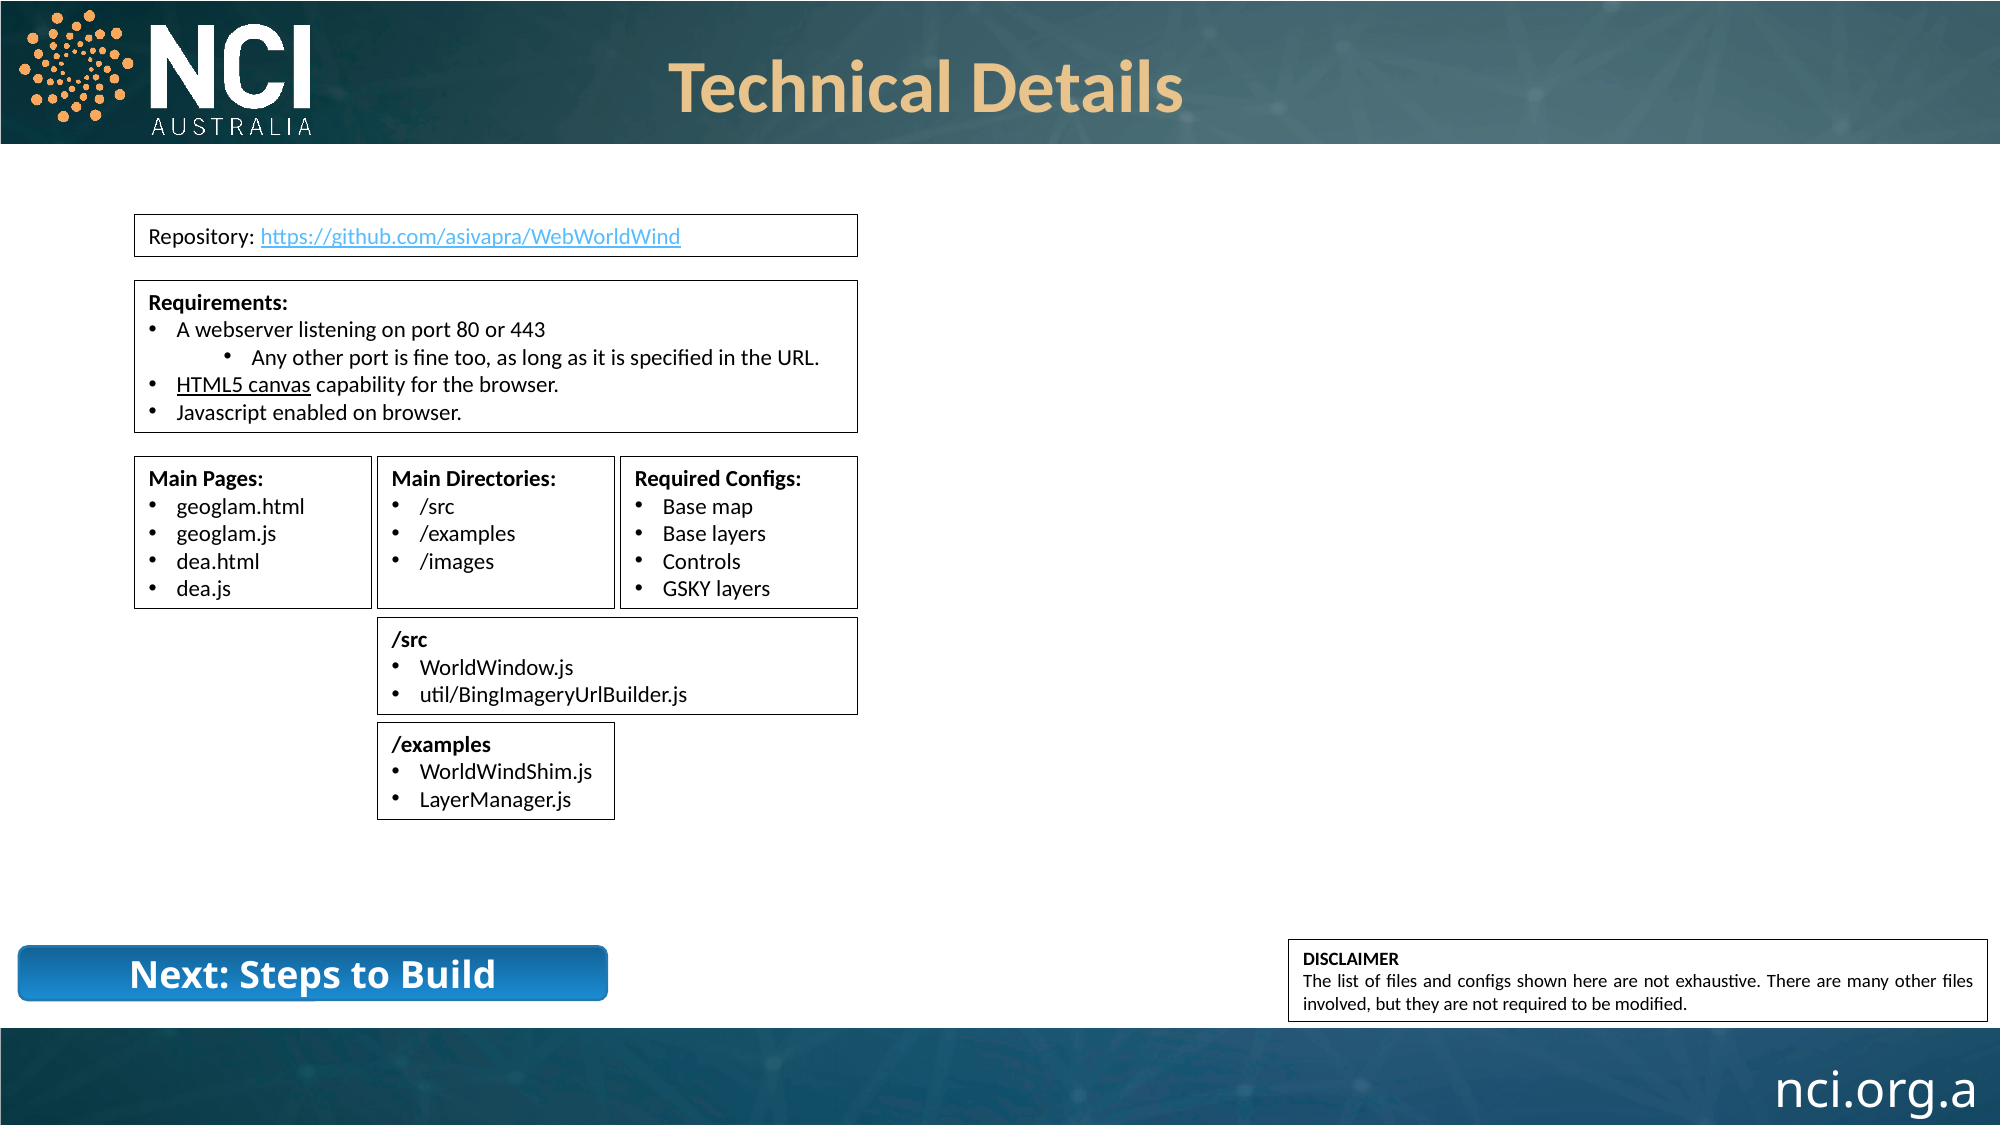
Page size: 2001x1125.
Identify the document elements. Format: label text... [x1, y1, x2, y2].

text_box Next: Steps to Build [17, 945, 609, 1002]
text_box Repository: https://github.com/asivapra/WebWorldWind [133, 214, 858, 257]
picture [2, 1028, 2000, 1125]
picture [2, 2, 2000, 144]
text_box Requirements: A webserver listening on port 80 or 443 Any other port is fine too, as long as it is specified in the URL. HTML5 canvas capability for the browser. Javascript enabled on browser. [133, 279, 858, 432]
text_box Required Configs: Base map Base layers Controls GSKY layers [620, 456, 858, 609]
text_box DISCLAIMER The list of files and configs shown here are not exhaustive. There are many other files involved, but they are not required to be modified. [1288, 938, 1988, 1022]
text_box Main Directories: /src /examples /images [376, 456, 614, 609]
text_box Main Pages: geoglam.html geoglam.js dea.html dea.js [133, 456, 371, 609]
text_box /src WorldWindow.js util/BingImageryUrlBuilder.js [376, 617, 858, 715]
text_box Technical Details [334, 29, 1519, 135]
text_box /examples WorldWindShim.js LayerManager.js [376, 721, 614, 819]
